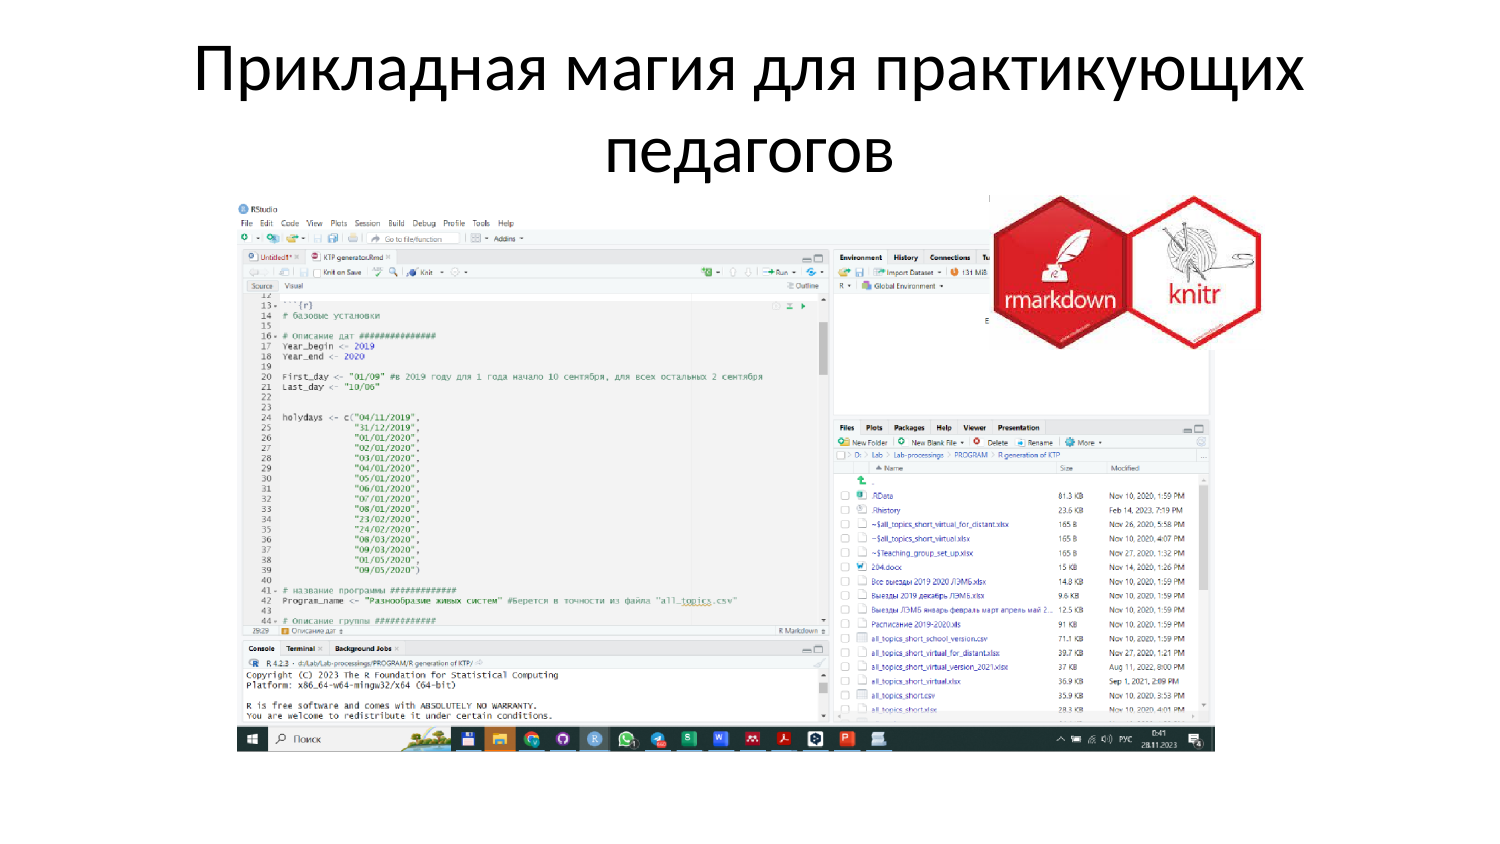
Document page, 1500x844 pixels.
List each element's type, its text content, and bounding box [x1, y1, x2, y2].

picture [237, 195, 1265, 753]
title Прикладная магия для практикующих педагогов [75, 33, 1425, 175]
